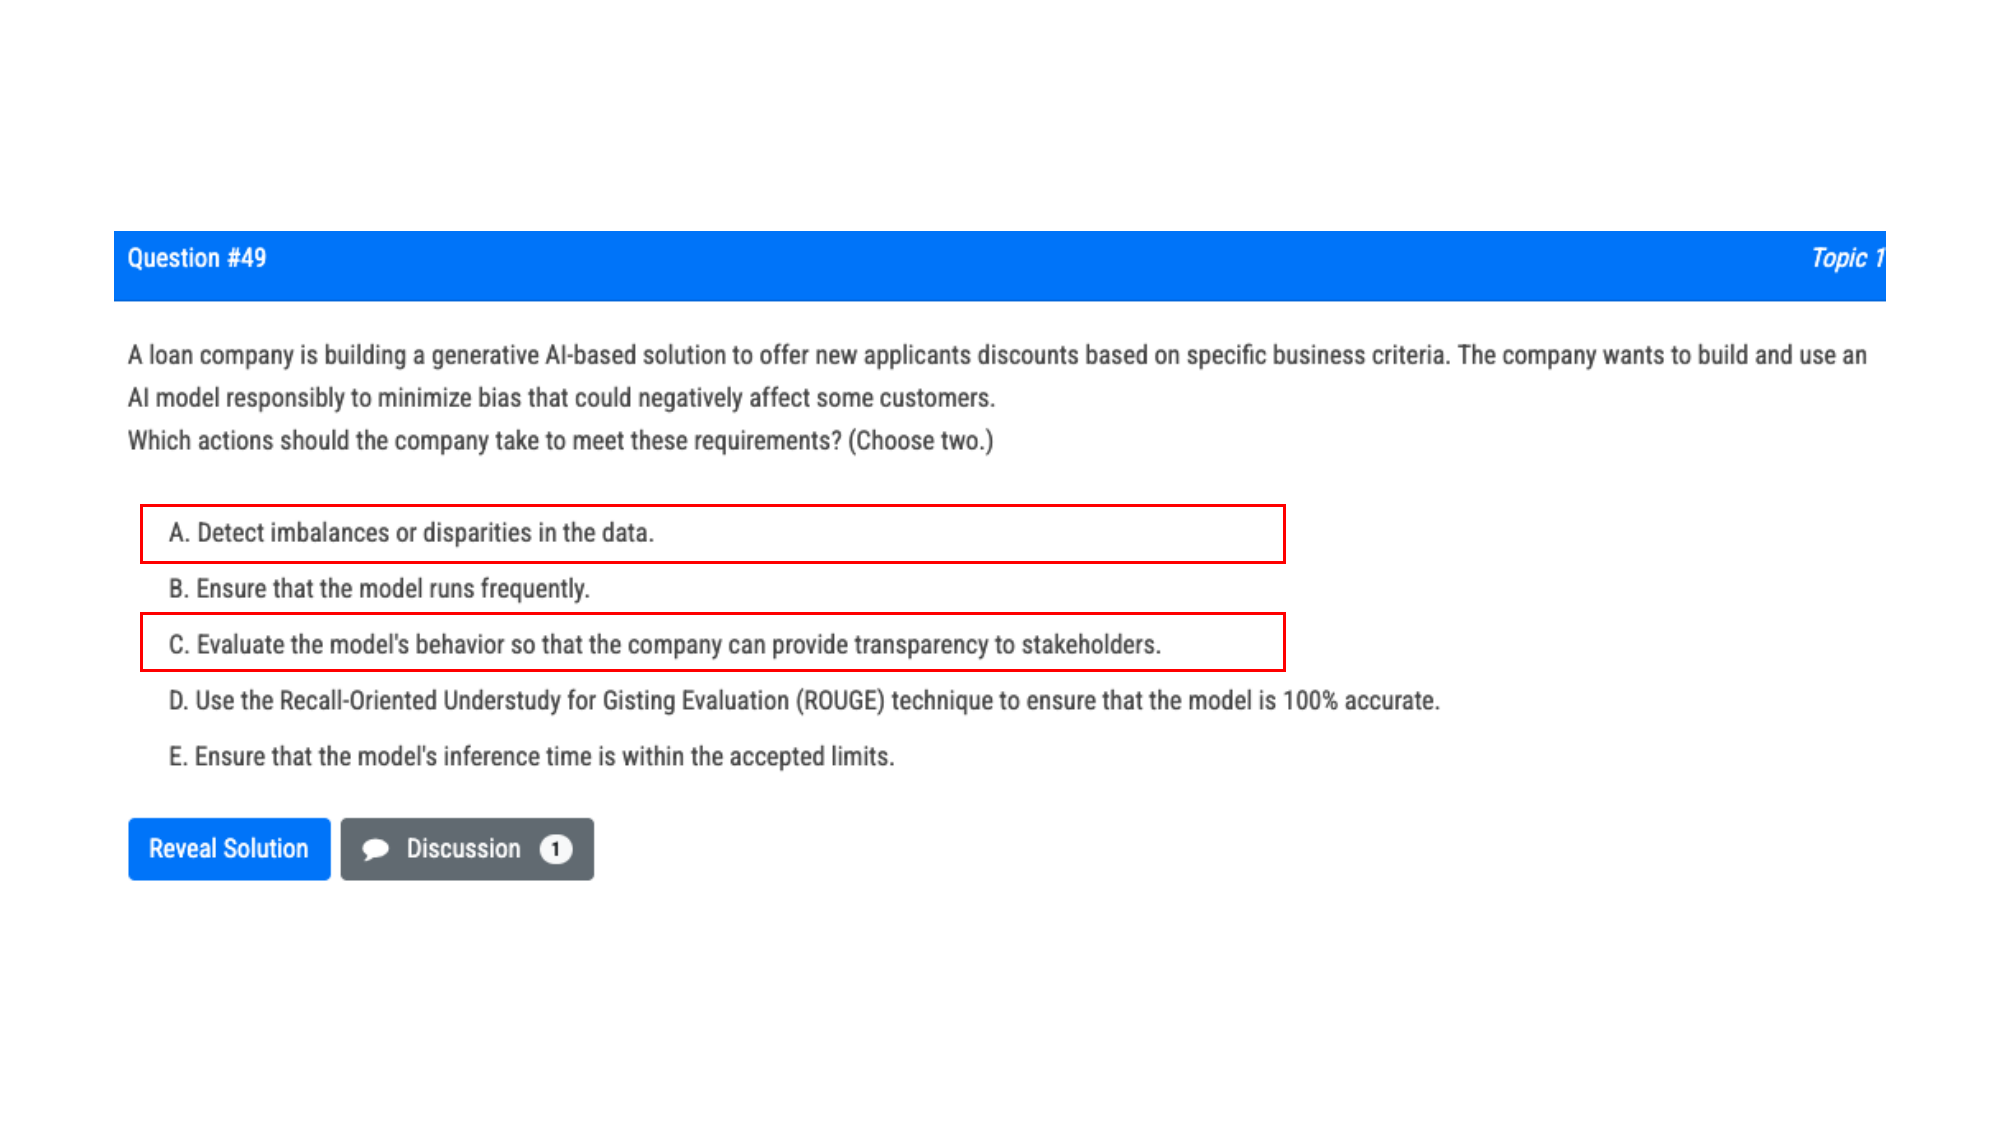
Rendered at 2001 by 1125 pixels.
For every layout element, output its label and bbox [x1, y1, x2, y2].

picture [114, 230, 1886, 895]
